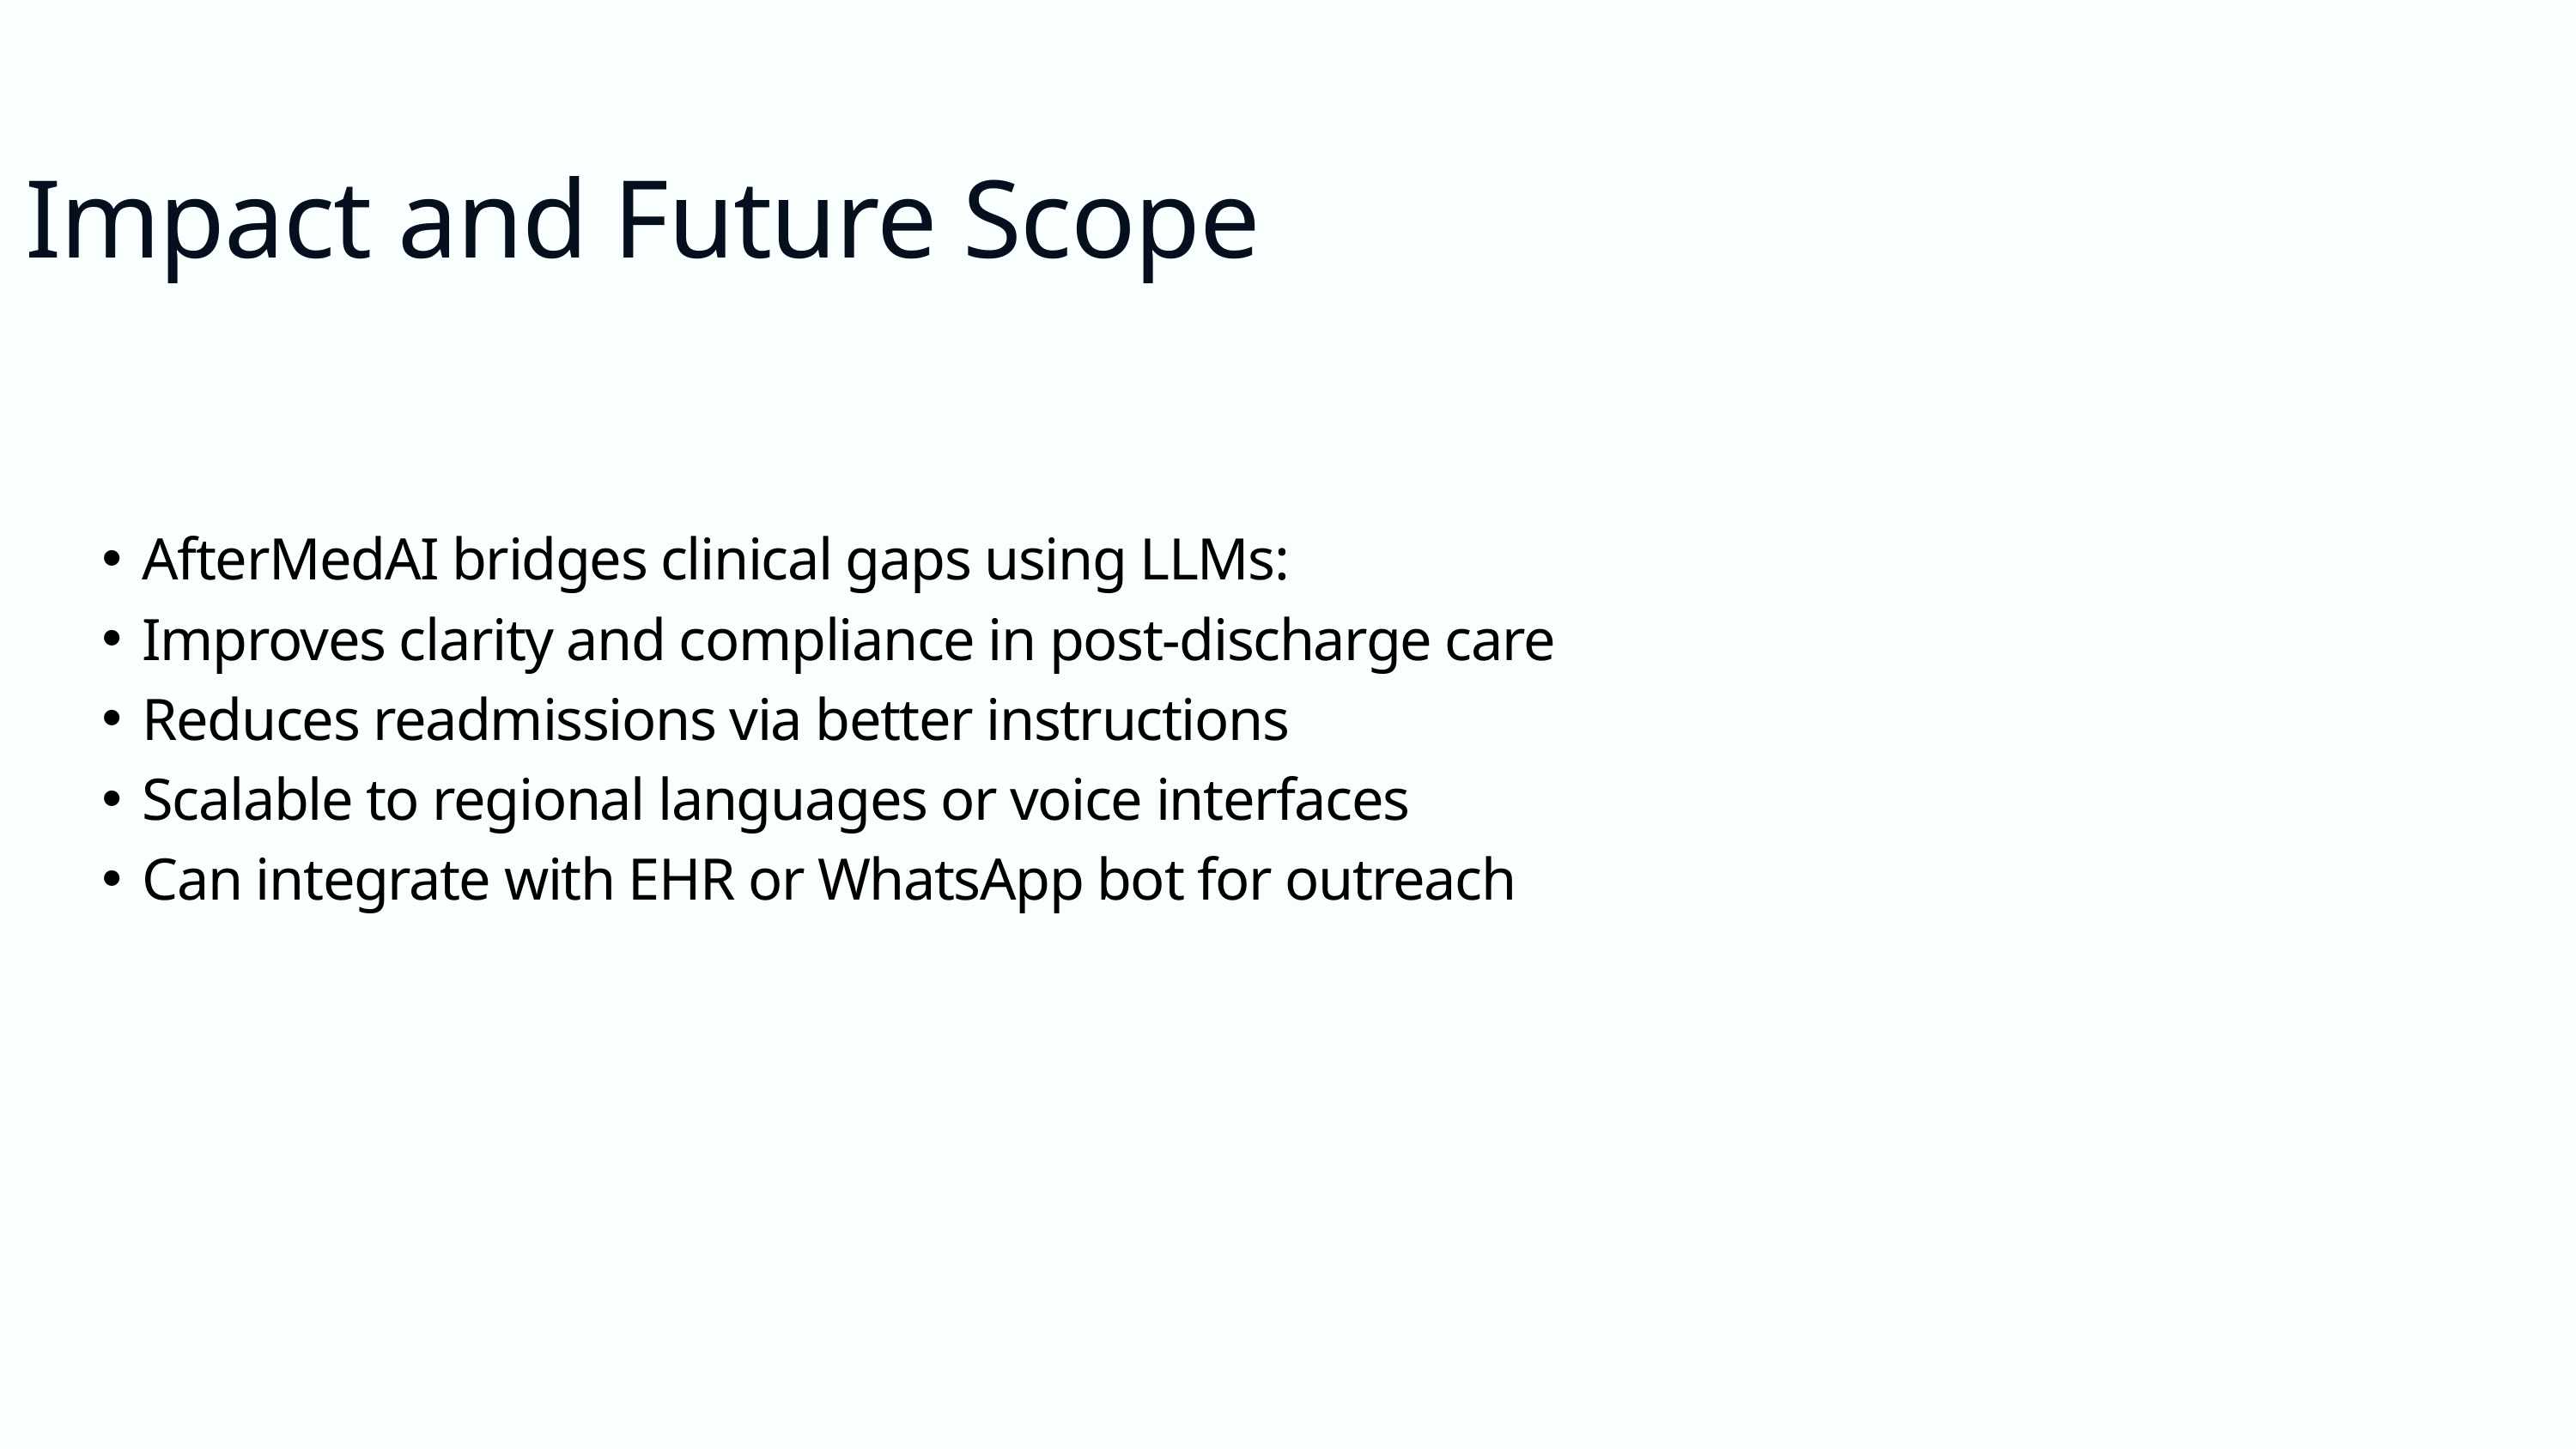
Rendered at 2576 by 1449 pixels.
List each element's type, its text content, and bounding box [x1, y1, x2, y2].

text_box AfterMedAI bridges clinical gaps using LLMs: Improves clarity and compliance in post-discharge care Reduces readmissions via better instructions Scalable to regional languages or voice interfaces Can integrate with EHR or WhatsApp bot for outreach [101, 523, 1865, 912]
text_box Impact and Future Scope [0, 149, 1368, 279]
